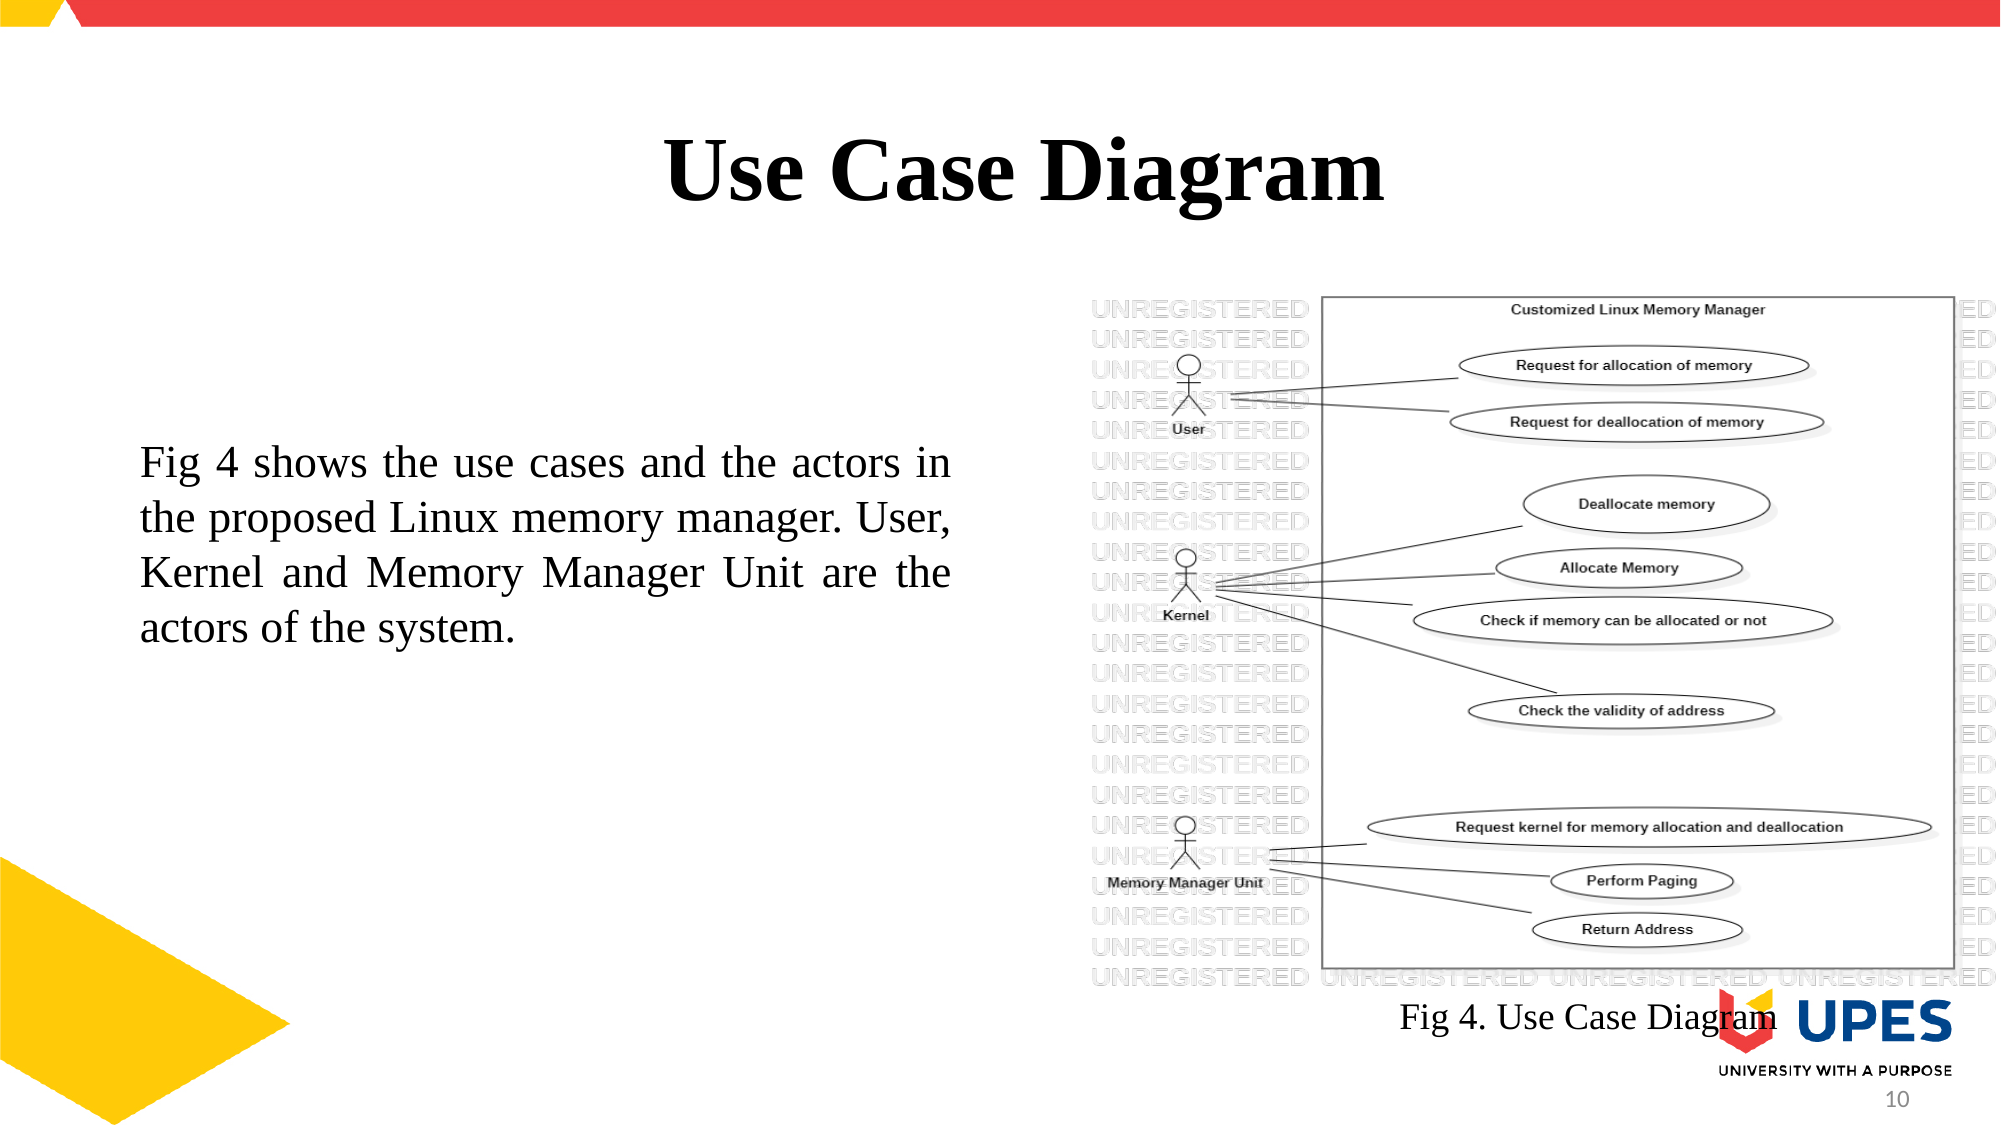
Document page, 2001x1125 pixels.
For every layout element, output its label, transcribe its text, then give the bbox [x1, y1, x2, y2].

text_box Fig 4 shows the use cases and the actors in the proposed Linux memory manager. User, Kernel and Memory Manager Unit are the actors of the system. [125, 424, 967, 660]
title Use Case Diagram [125, 70, 1925, 258]
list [1091, 287, 2000, 1009]
picture [0, 0, 2001, 1125]
text_box Fig 4. Use Case Diagram [1384, 1018, 1856, 1045]
